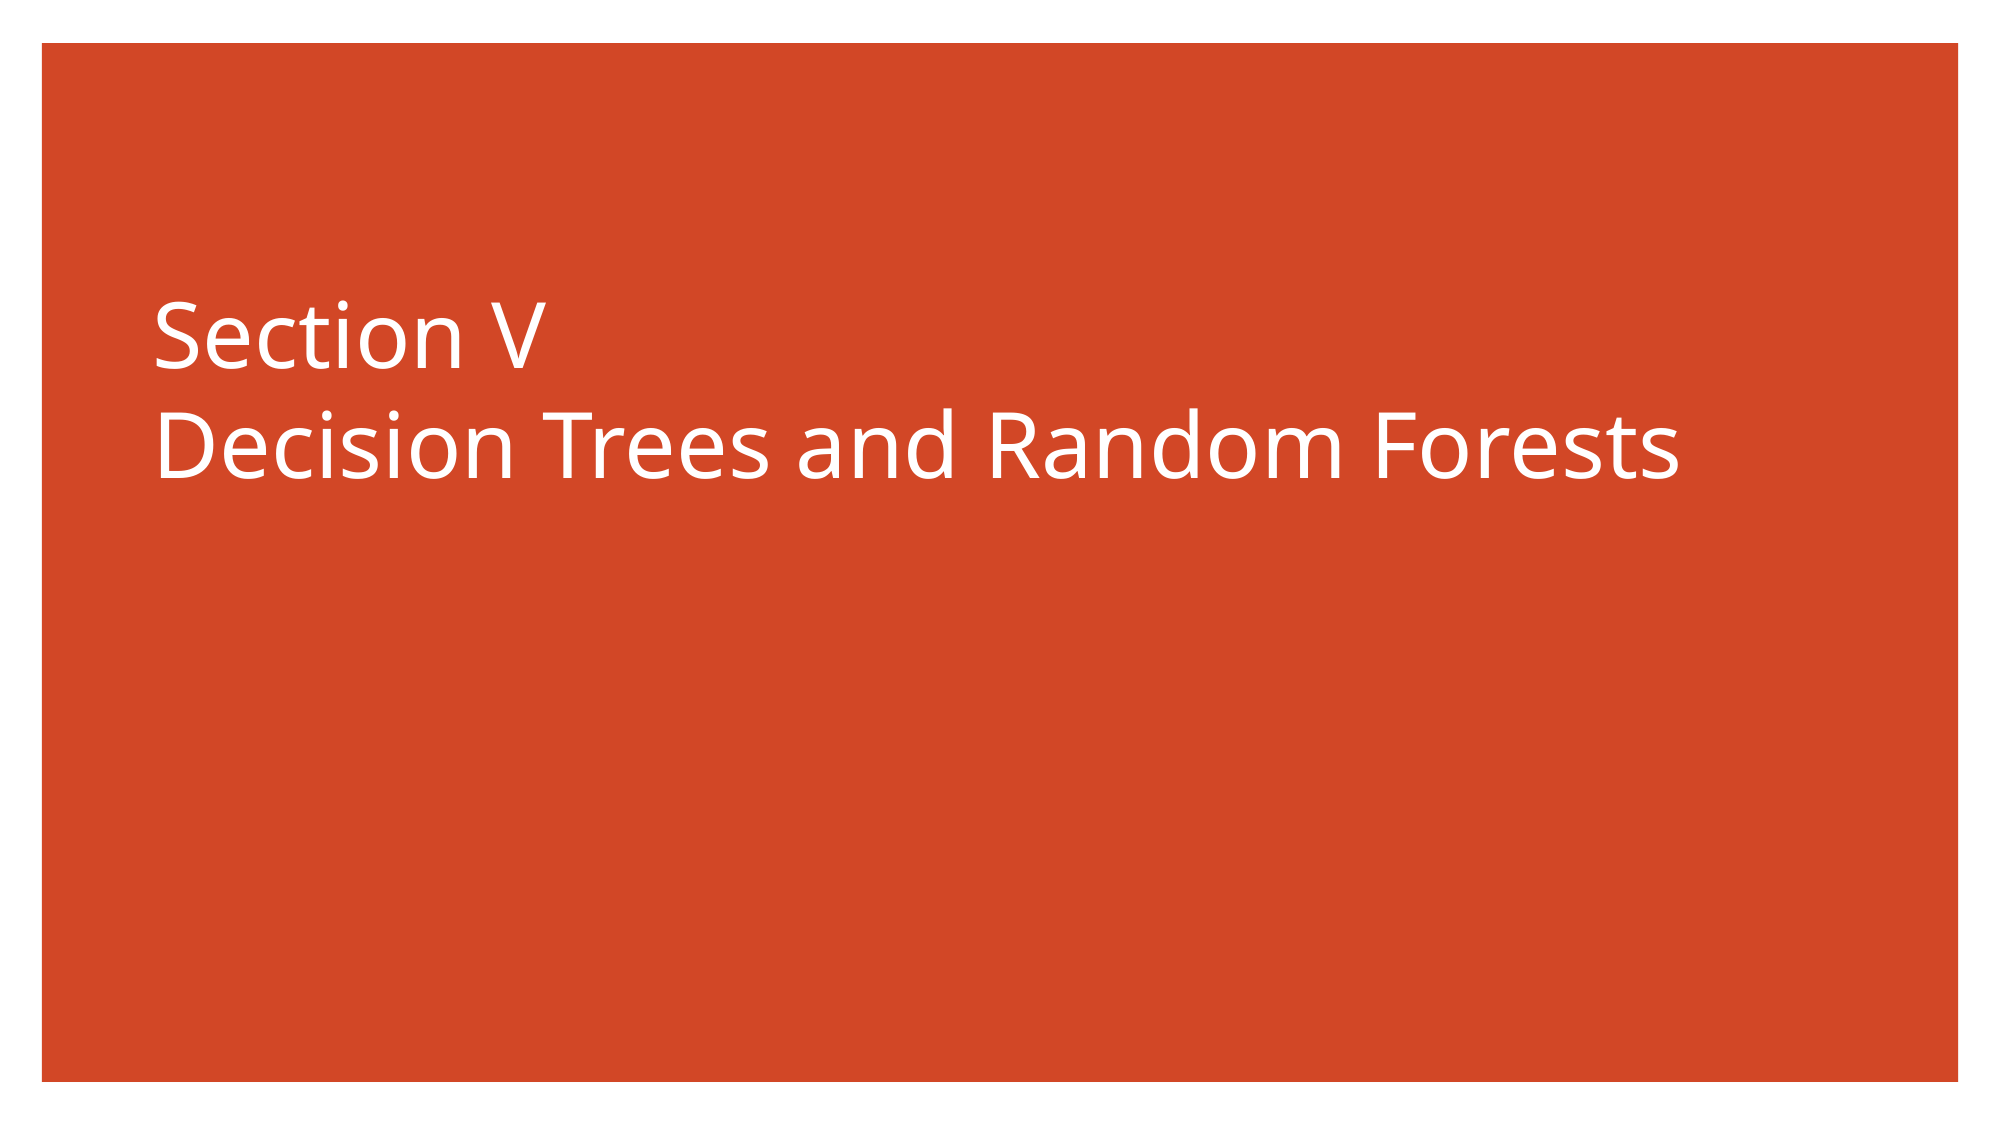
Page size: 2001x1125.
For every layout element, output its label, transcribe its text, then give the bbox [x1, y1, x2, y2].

title Section V Decision Trees and Random Forests [137, 190, 1863, 583]
